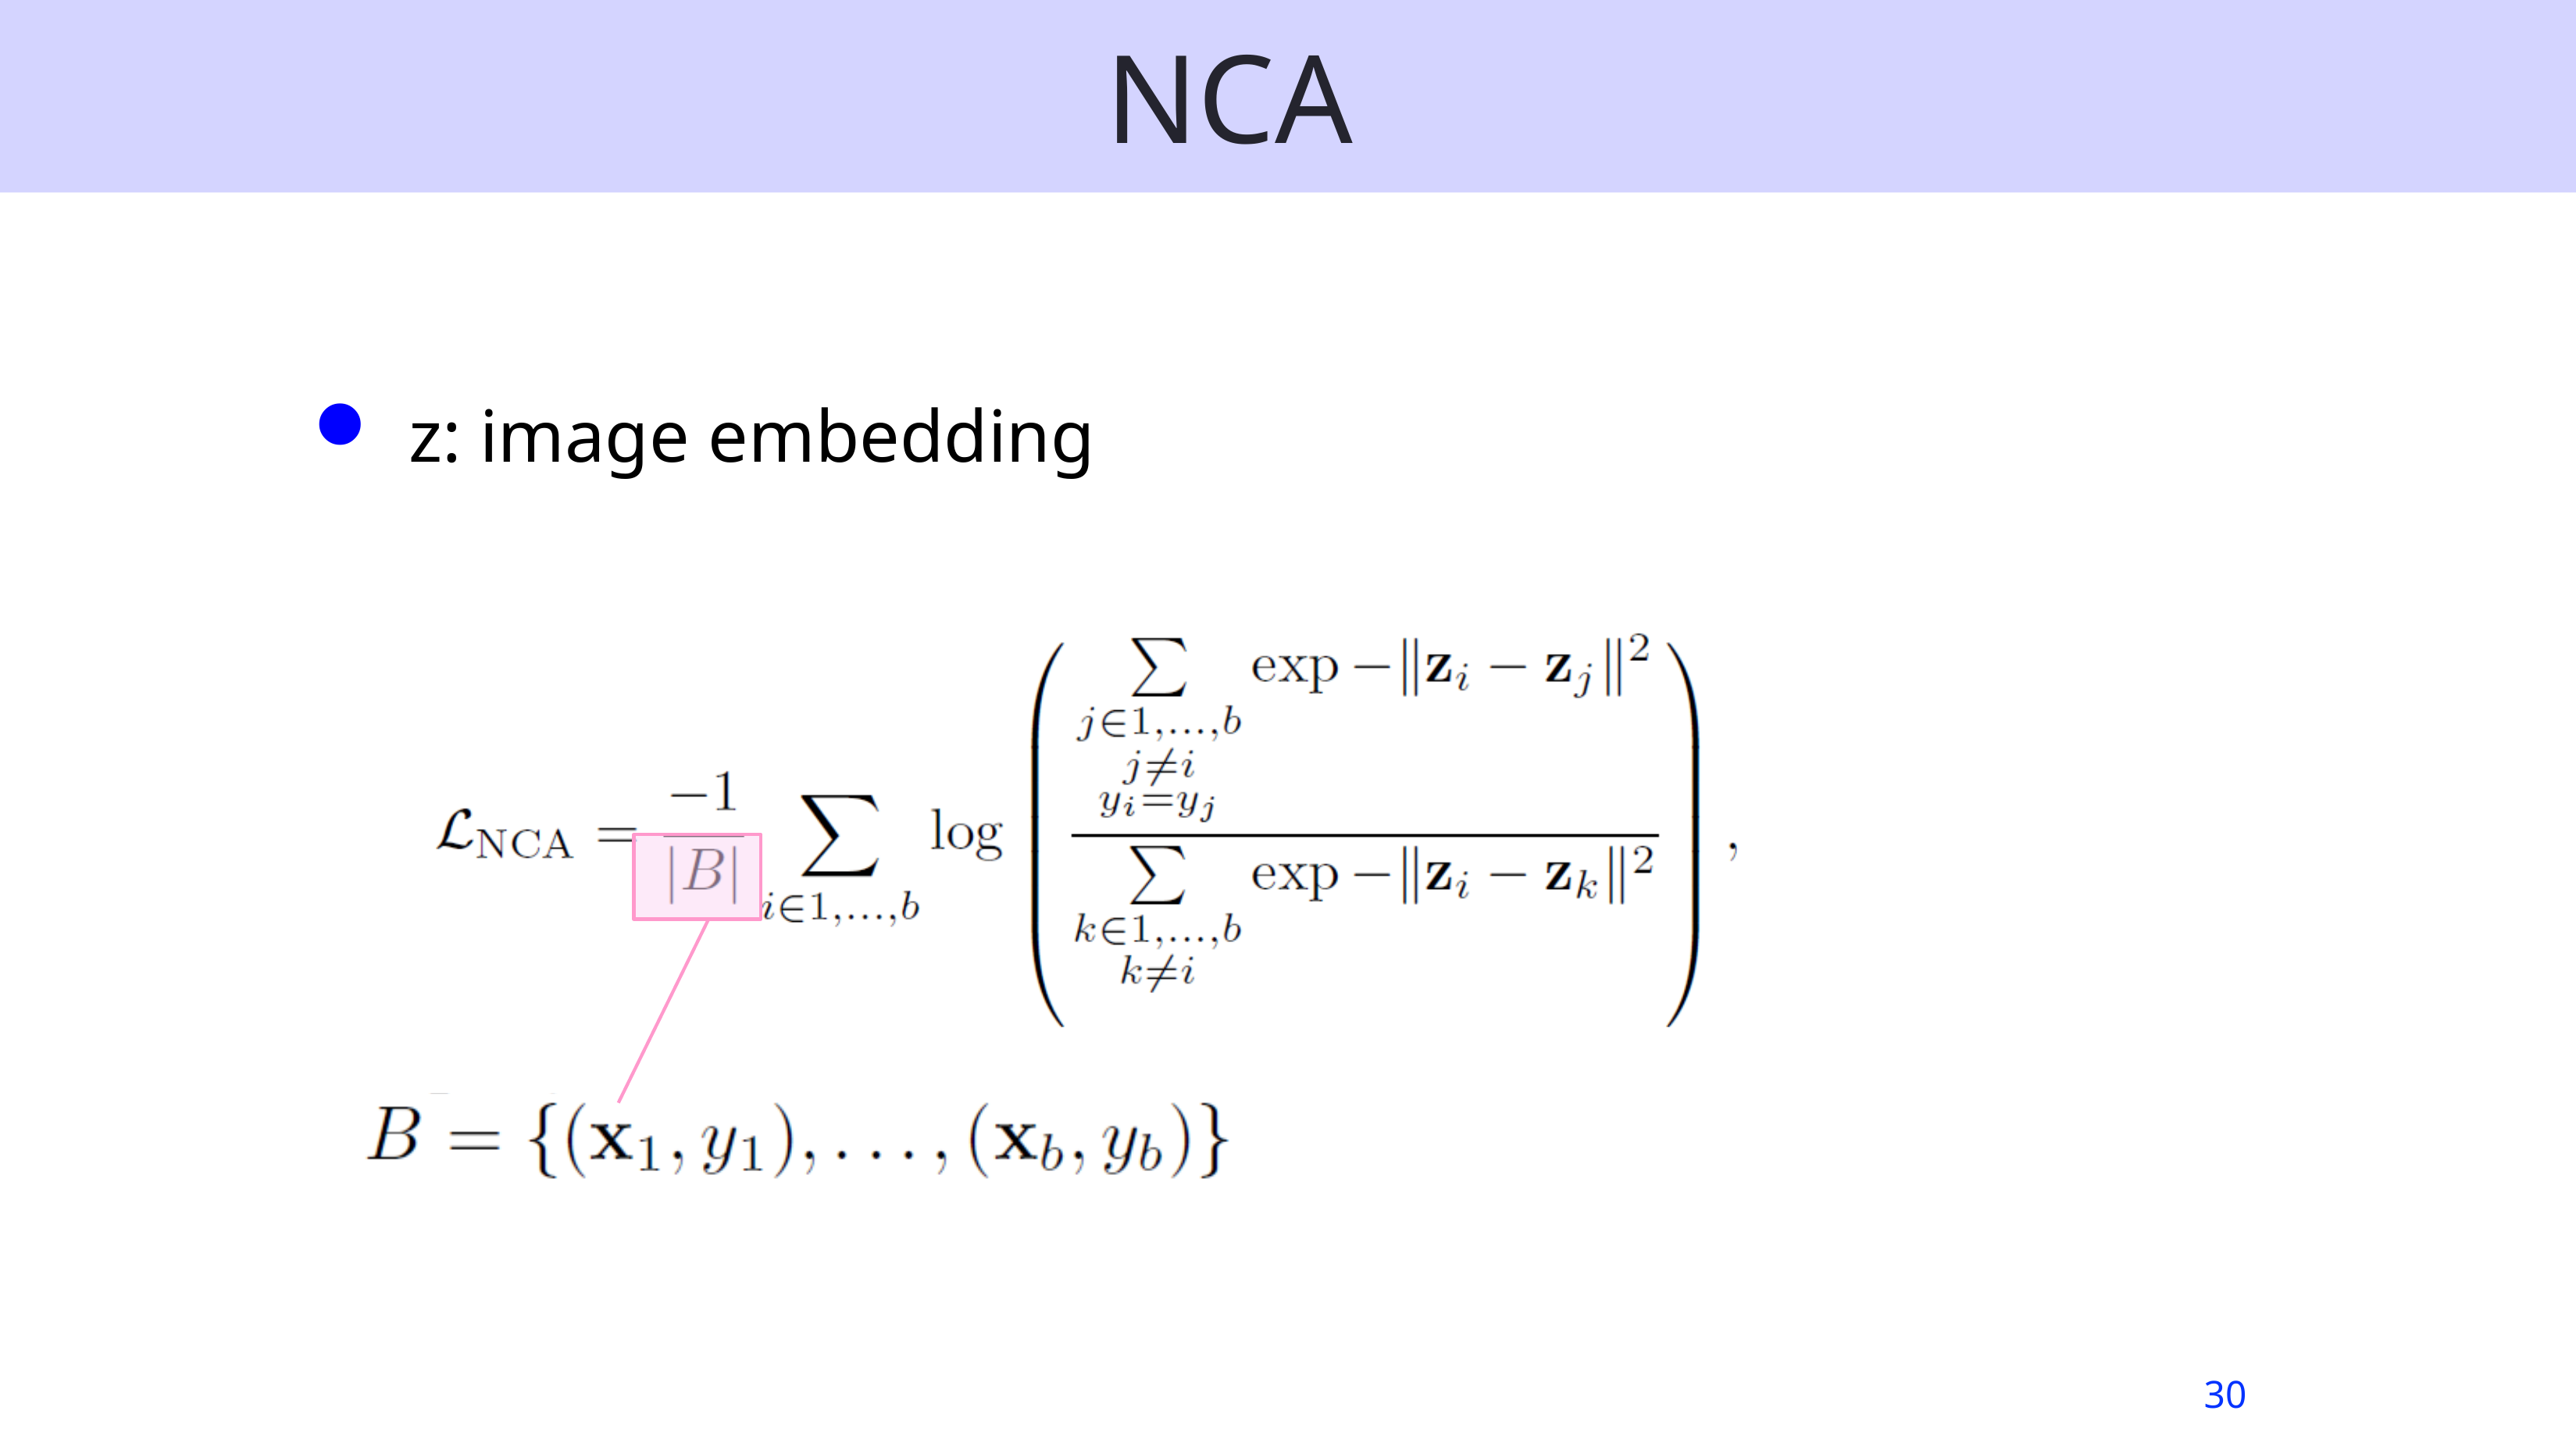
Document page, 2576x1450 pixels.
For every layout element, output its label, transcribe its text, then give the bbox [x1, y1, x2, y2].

picture [348, 1092, 1248, 1200]
picture [350, 607, 1788, 1062]
text_box NCA [614, 21, 1845, 169]
text_box [622, 1070, 637, 1091]
text_box 30 [2199, 1377, 2275, 1422]
text_box z: image embedding [301, 341, 2372, 483]
